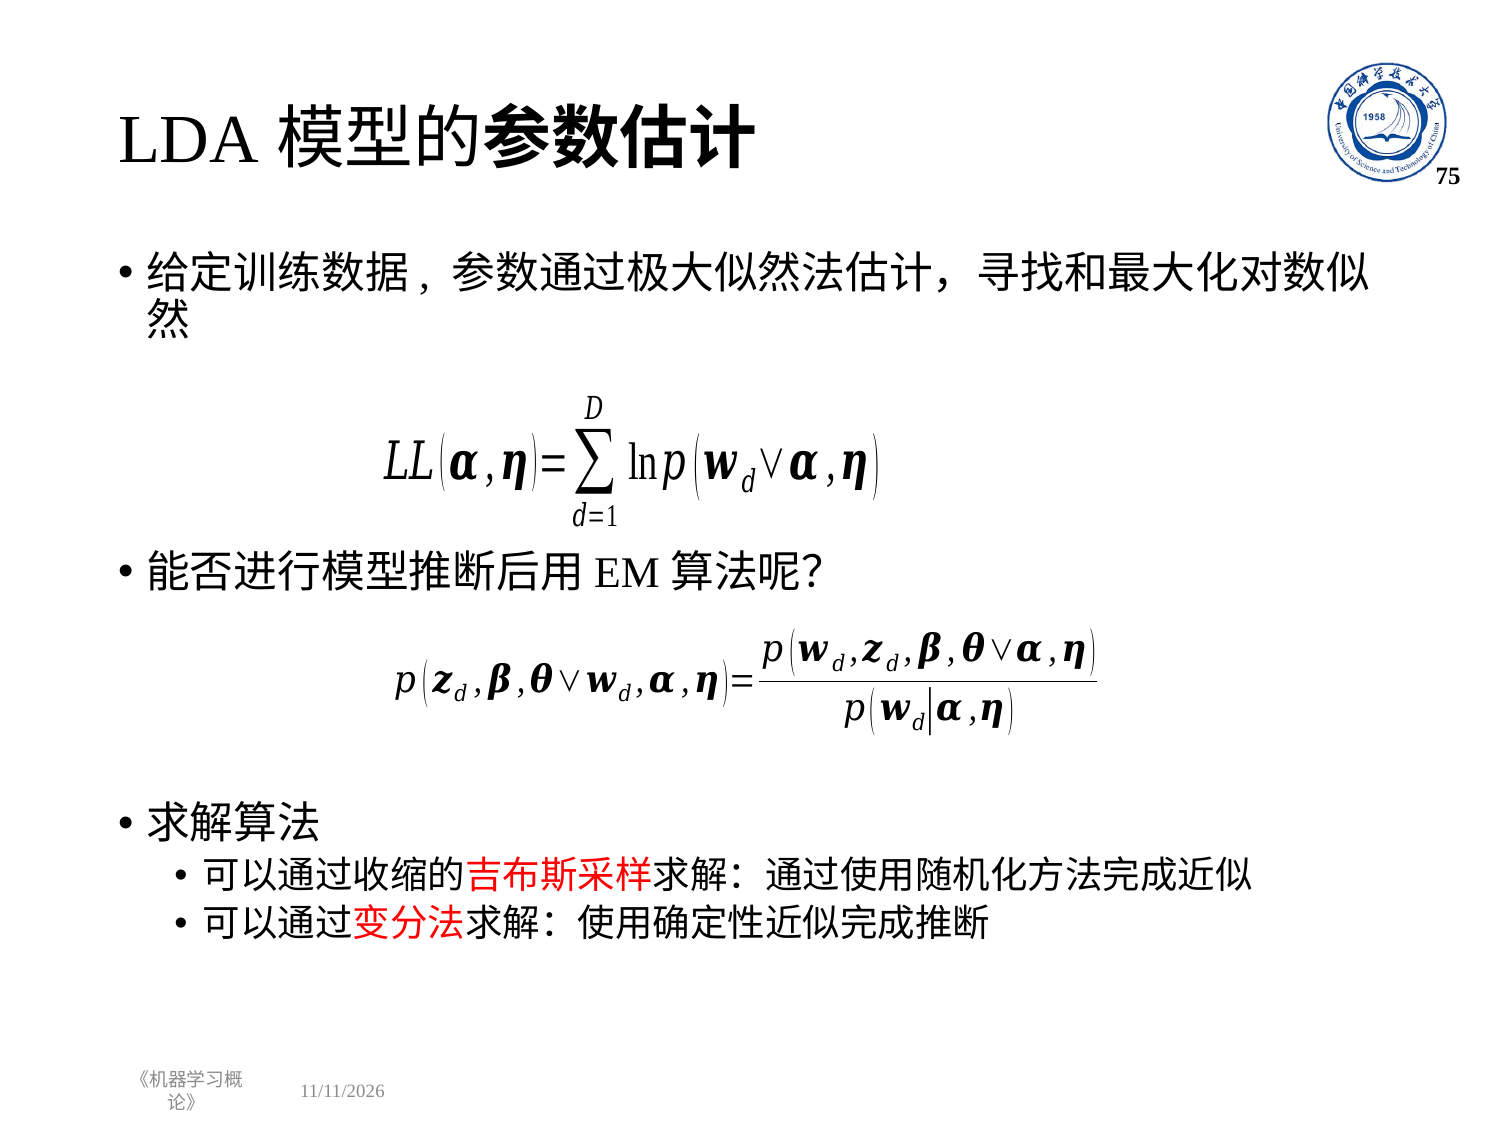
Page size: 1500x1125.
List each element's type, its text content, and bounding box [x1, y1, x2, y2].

title LDA模型的参数估计 [103, 59, 1397, 221]
footer 《机器学习概论》 [104, 1068, 270, 1113]
slide_number 75 [1372, 144, 1476, 205]
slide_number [285, 1068, 422, 1113]
picture [1397, 59, 1450, 144]
